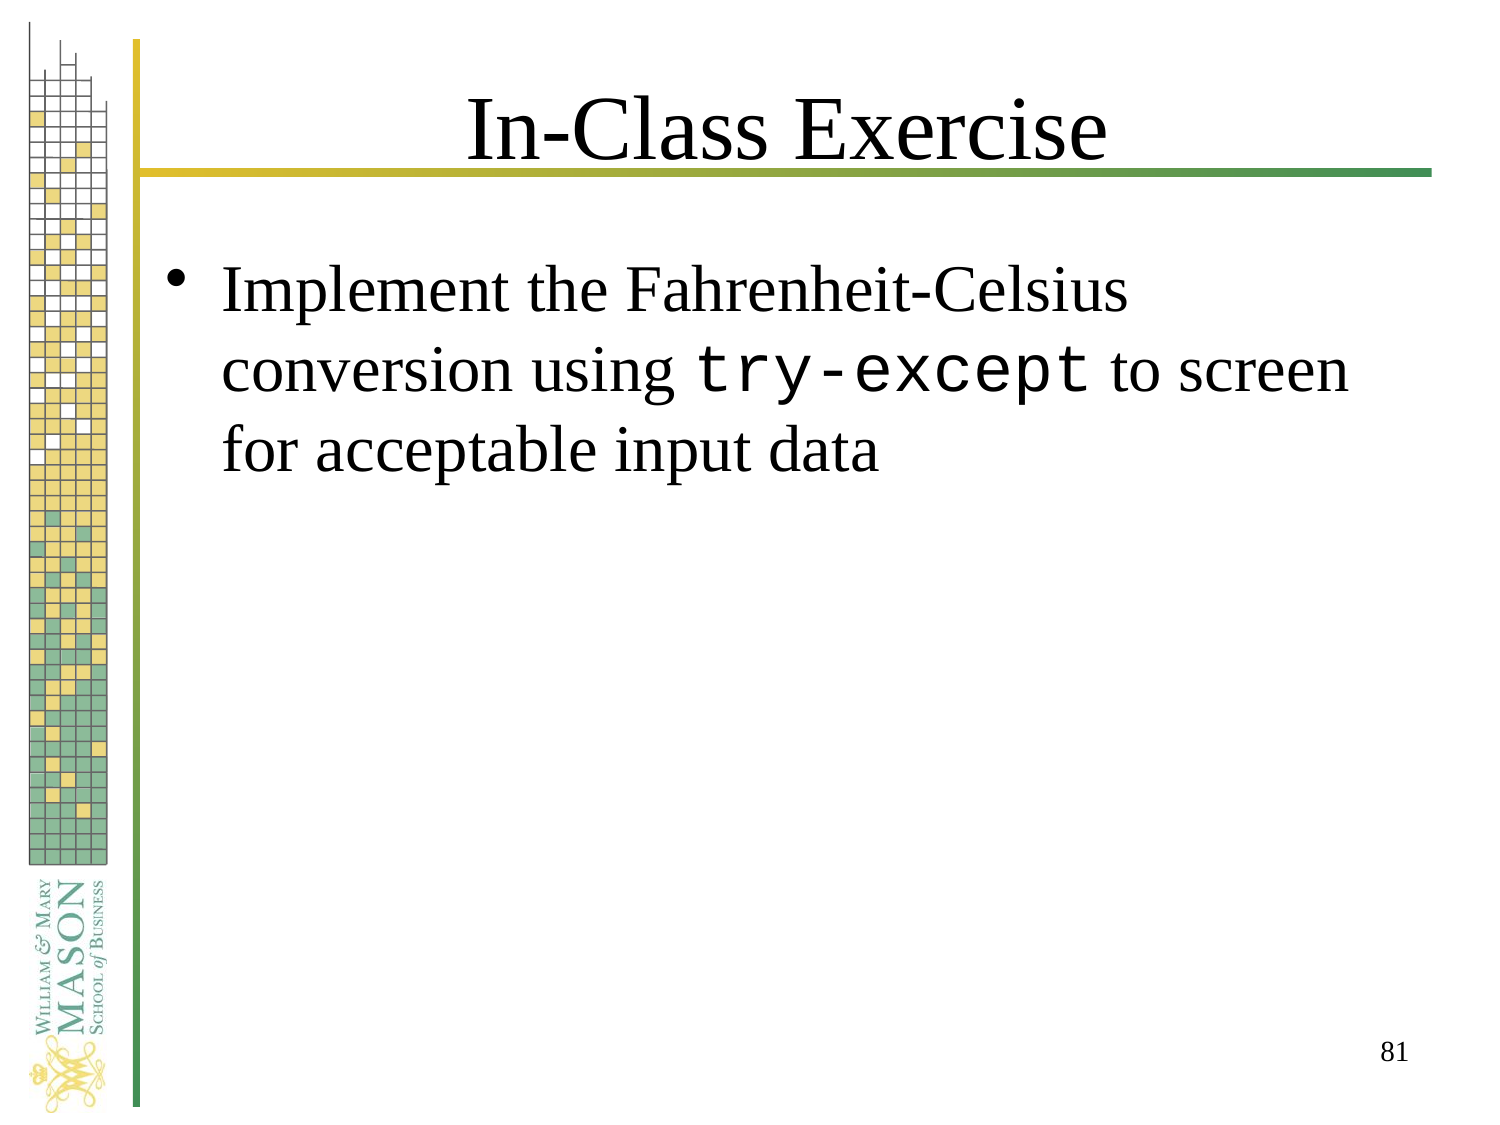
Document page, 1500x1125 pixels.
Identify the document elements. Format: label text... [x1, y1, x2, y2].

list Implement the Fahrenheit-Celsius conversion using try-except to screen for acceptable input data [150, 237, 1425, 1005]
title Boolean Statements [29, 879, 107, 1113]
slide_number 81 [1048, 1024, 1426, 1103]
title In-Class Exercise [150, 45, 1425, 200]
